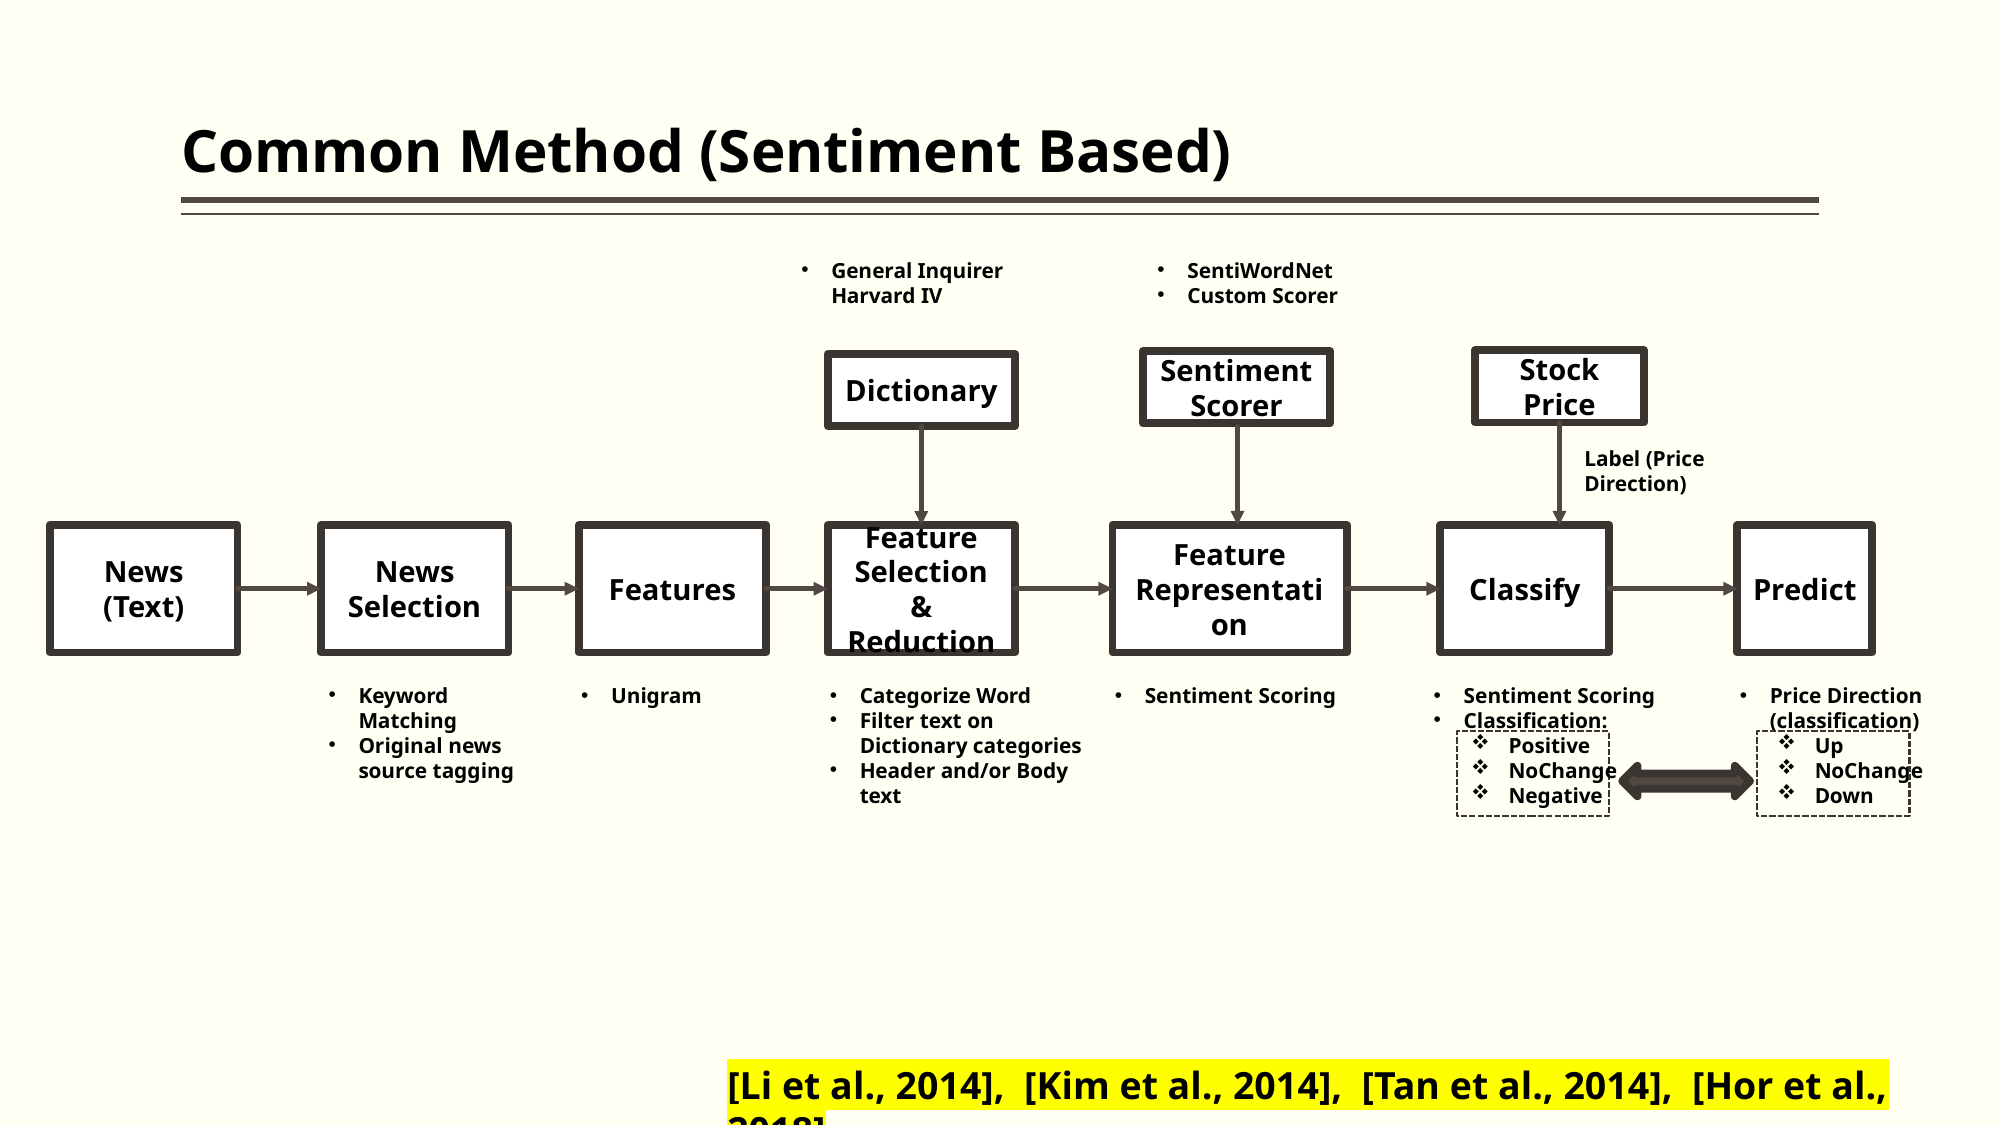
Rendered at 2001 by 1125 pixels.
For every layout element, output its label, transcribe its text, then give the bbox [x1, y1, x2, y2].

text_box Unigram [566, 675, 770, 715]
text_box Price Direction (classification) Up NoChange Down [1725, 675, 1942, 865]
text_box Feature Representation [1109, 521, 1351, 656]
text_box [1618, 761, 1755, 801]
text_box General Inquirer Harvard IV [786, 249, 1074, 315]
text_box Label (Price Direction) [1569, 438, 1738, 503]
text_box News (Text) [46, 521, 241, 656]
text_box Sentiment Scoring [1100, 675, 1375, 715]
text_box Sentiment Scorer [1139, 347, 1334, 427]
text_box Keyword Matching Original news source tagging [313, 674, 564, 790]
text_box Sentiment Scoring Classification: Positive NoChange Negative [1419, 675, 1694, 815]
text_box [Li et al., 2014], [Kim et al., 2014], [Tan et al., 2014], [Hor et al., 2018] [712, 1054, 1985, 1125]
text_box Predict [1733, 521, 1876, 656]
text_box SentiWordNet Custom Scorer [1142, 249, 1375, 315]
text_box [1753, 727, 1913, 820]
text_box [1453, 815, 1613, 820]
text_box Feature Selection & Reduction [824, 521, 1019, 656]
title Common Method (Sentiment Based) [181, 12, 1819, 193]
text_box Stock Price [1471, 346, 1648, 426]
text_box Categorize Word Filter text on Dictionary categories Header and/or Body text [815, 675, 1103, 815]
text_box Features [575, 521, 770, 656]
text_box Classify [1436, 521, 1613, 656]
text_box News Selection [317, 521, 512, 656]
text_box Dictionary [824, 350, 1019, 430]
